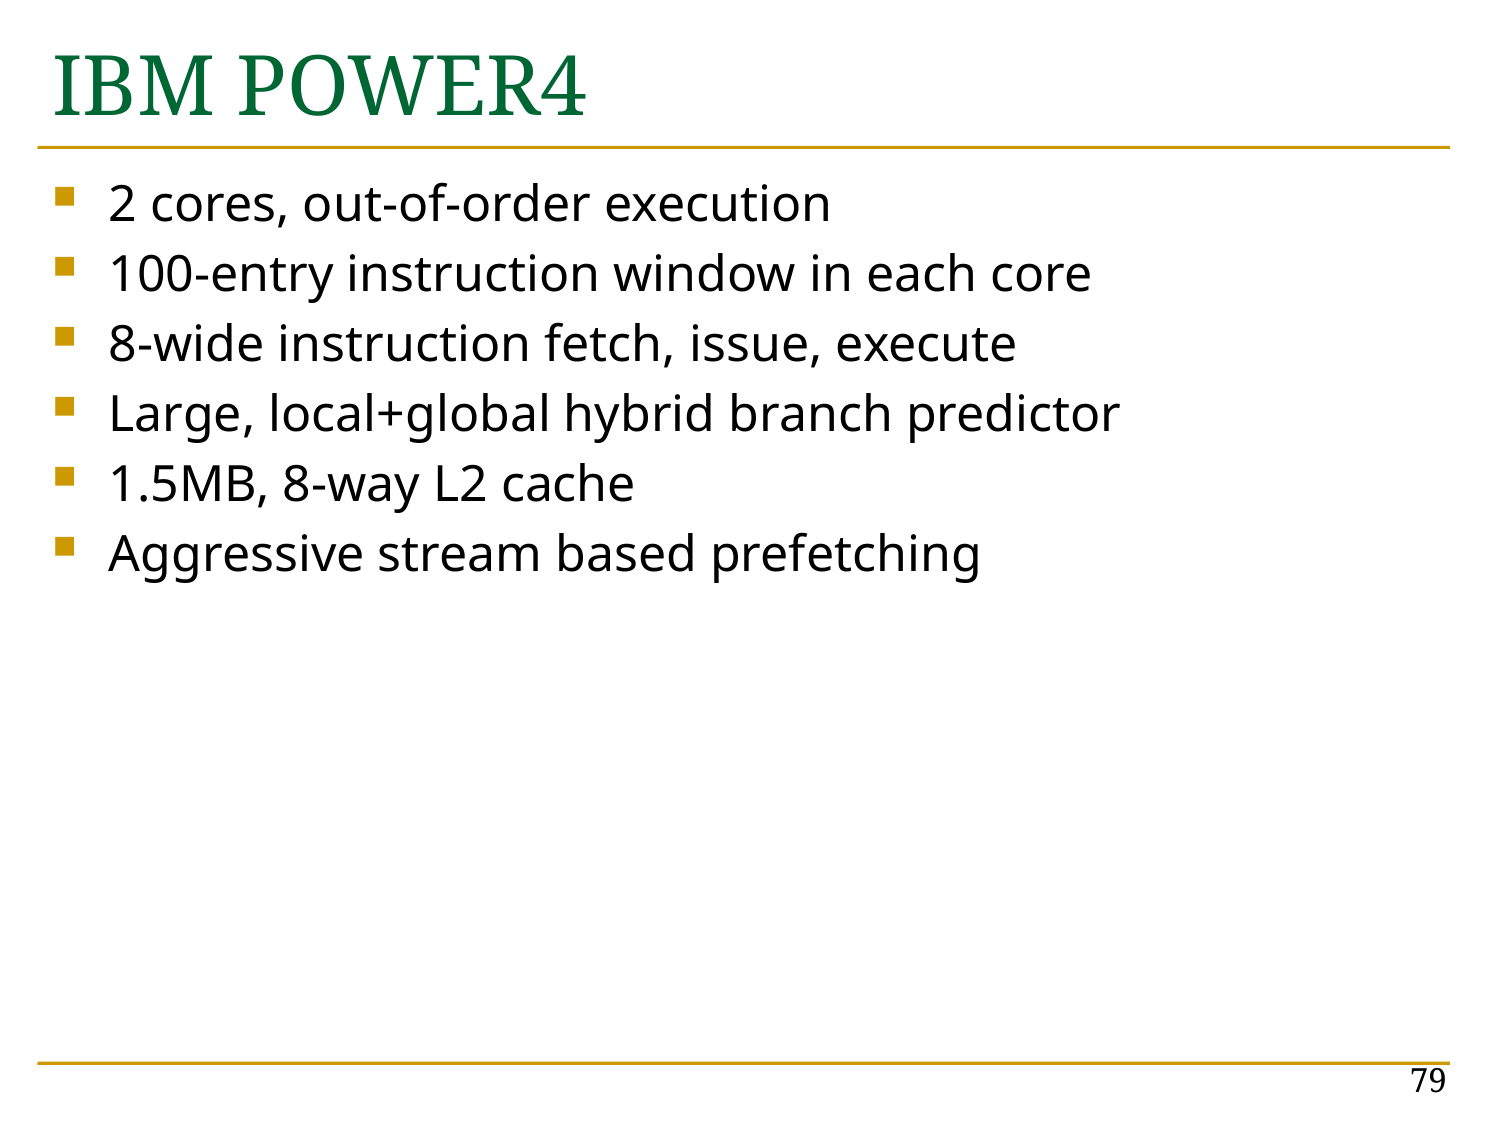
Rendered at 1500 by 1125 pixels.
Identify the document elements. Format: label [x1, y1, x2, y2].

title [37, 24, 1450, 163]
list [37, 163, 1450, 1016]
slide_number [1111, 1036, 1462, 1112]
